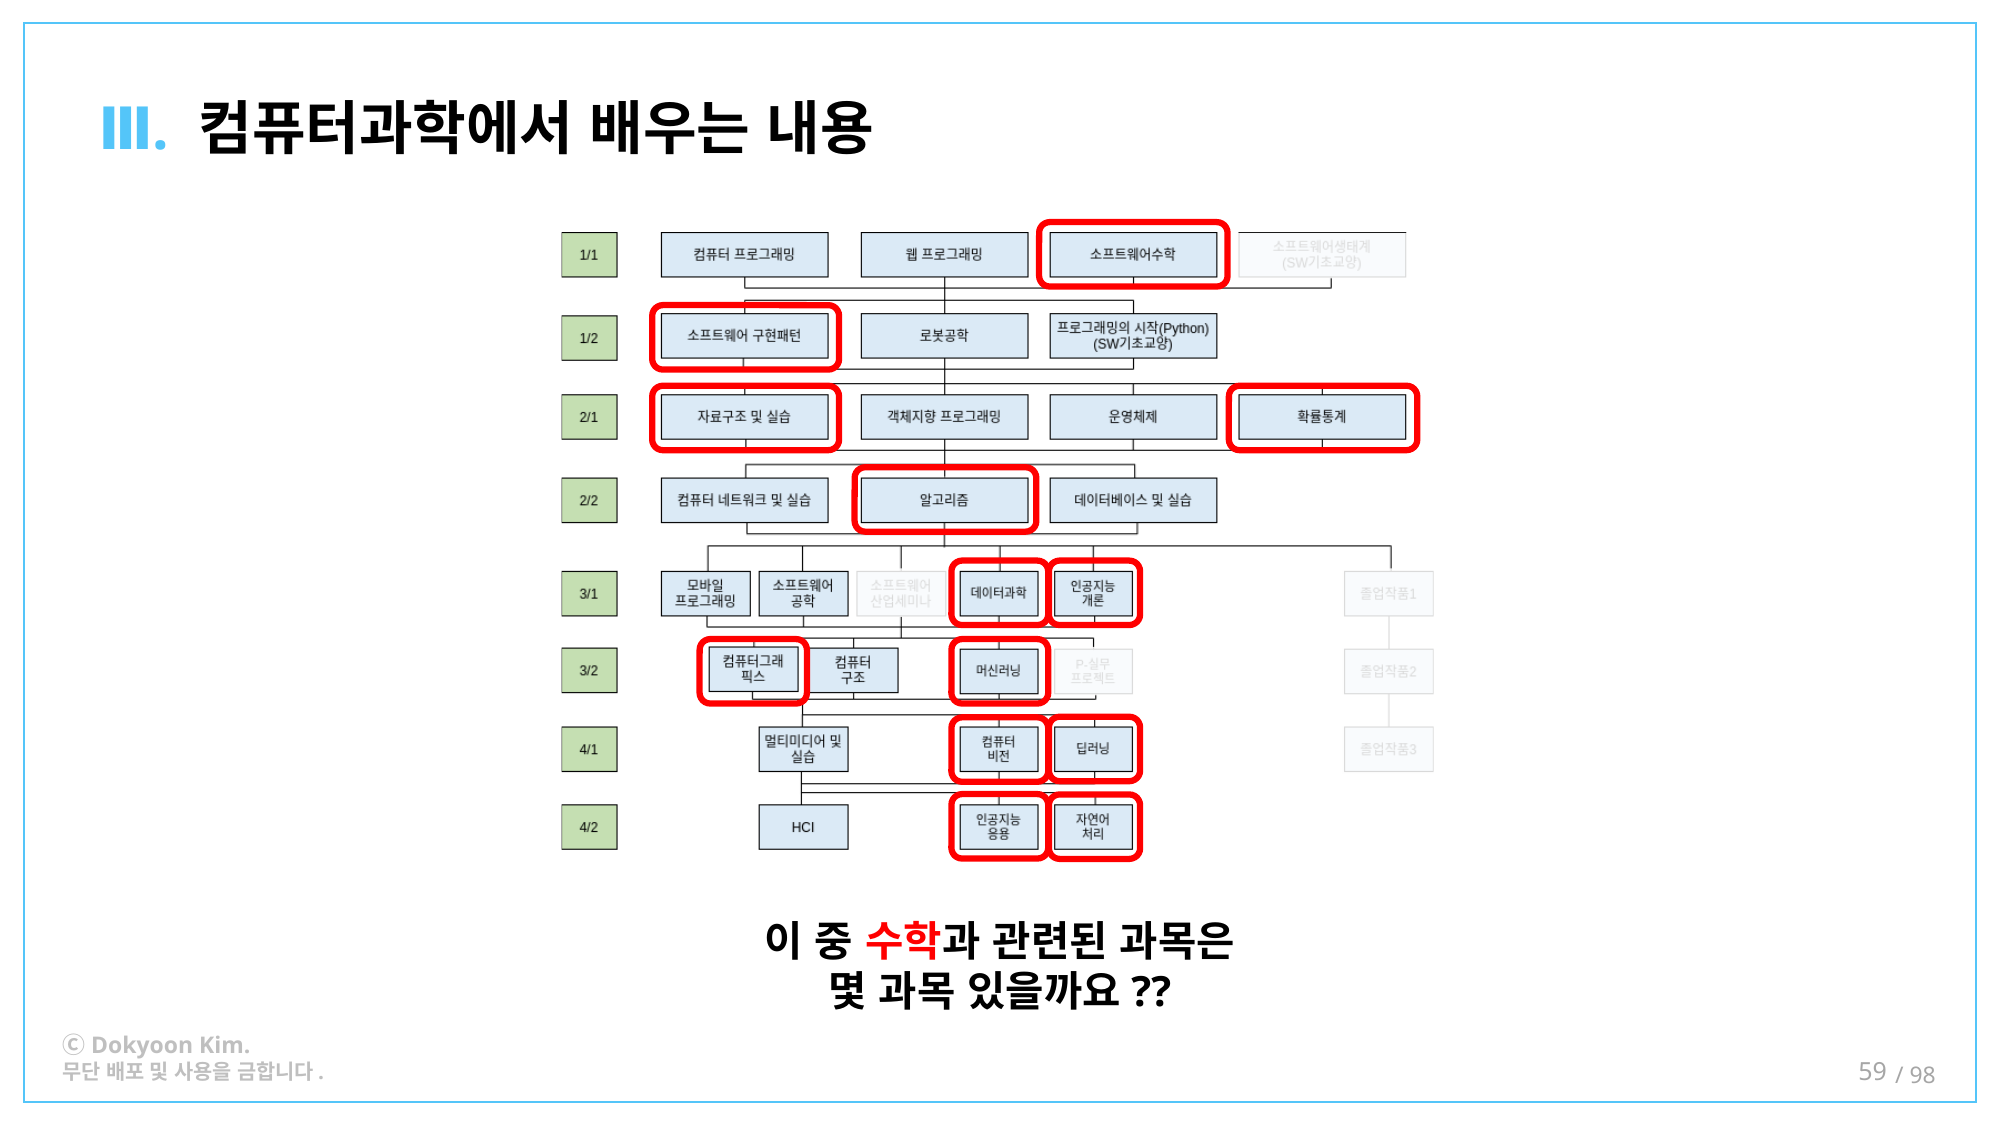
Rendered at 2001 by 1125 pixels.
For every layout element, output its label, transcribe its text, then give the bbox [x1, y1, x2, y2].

text_box [950, 851, 1048, 860]
text_box 이 중 수학과 관련된 과목은 몇 과목 있을까요?? [496, 907, 1504, 1022]
text_box Ⅲ. 컴퓨터과학에서 배우는 내용 [83, 83, 1238, 170]
text_box [1048, 851, 1141, 860]
slide_number 59 [1451, 1042, 1902, 1103]
text_box [1038, 221, 1229, 232]
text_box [561, 232, 1439, 851]
